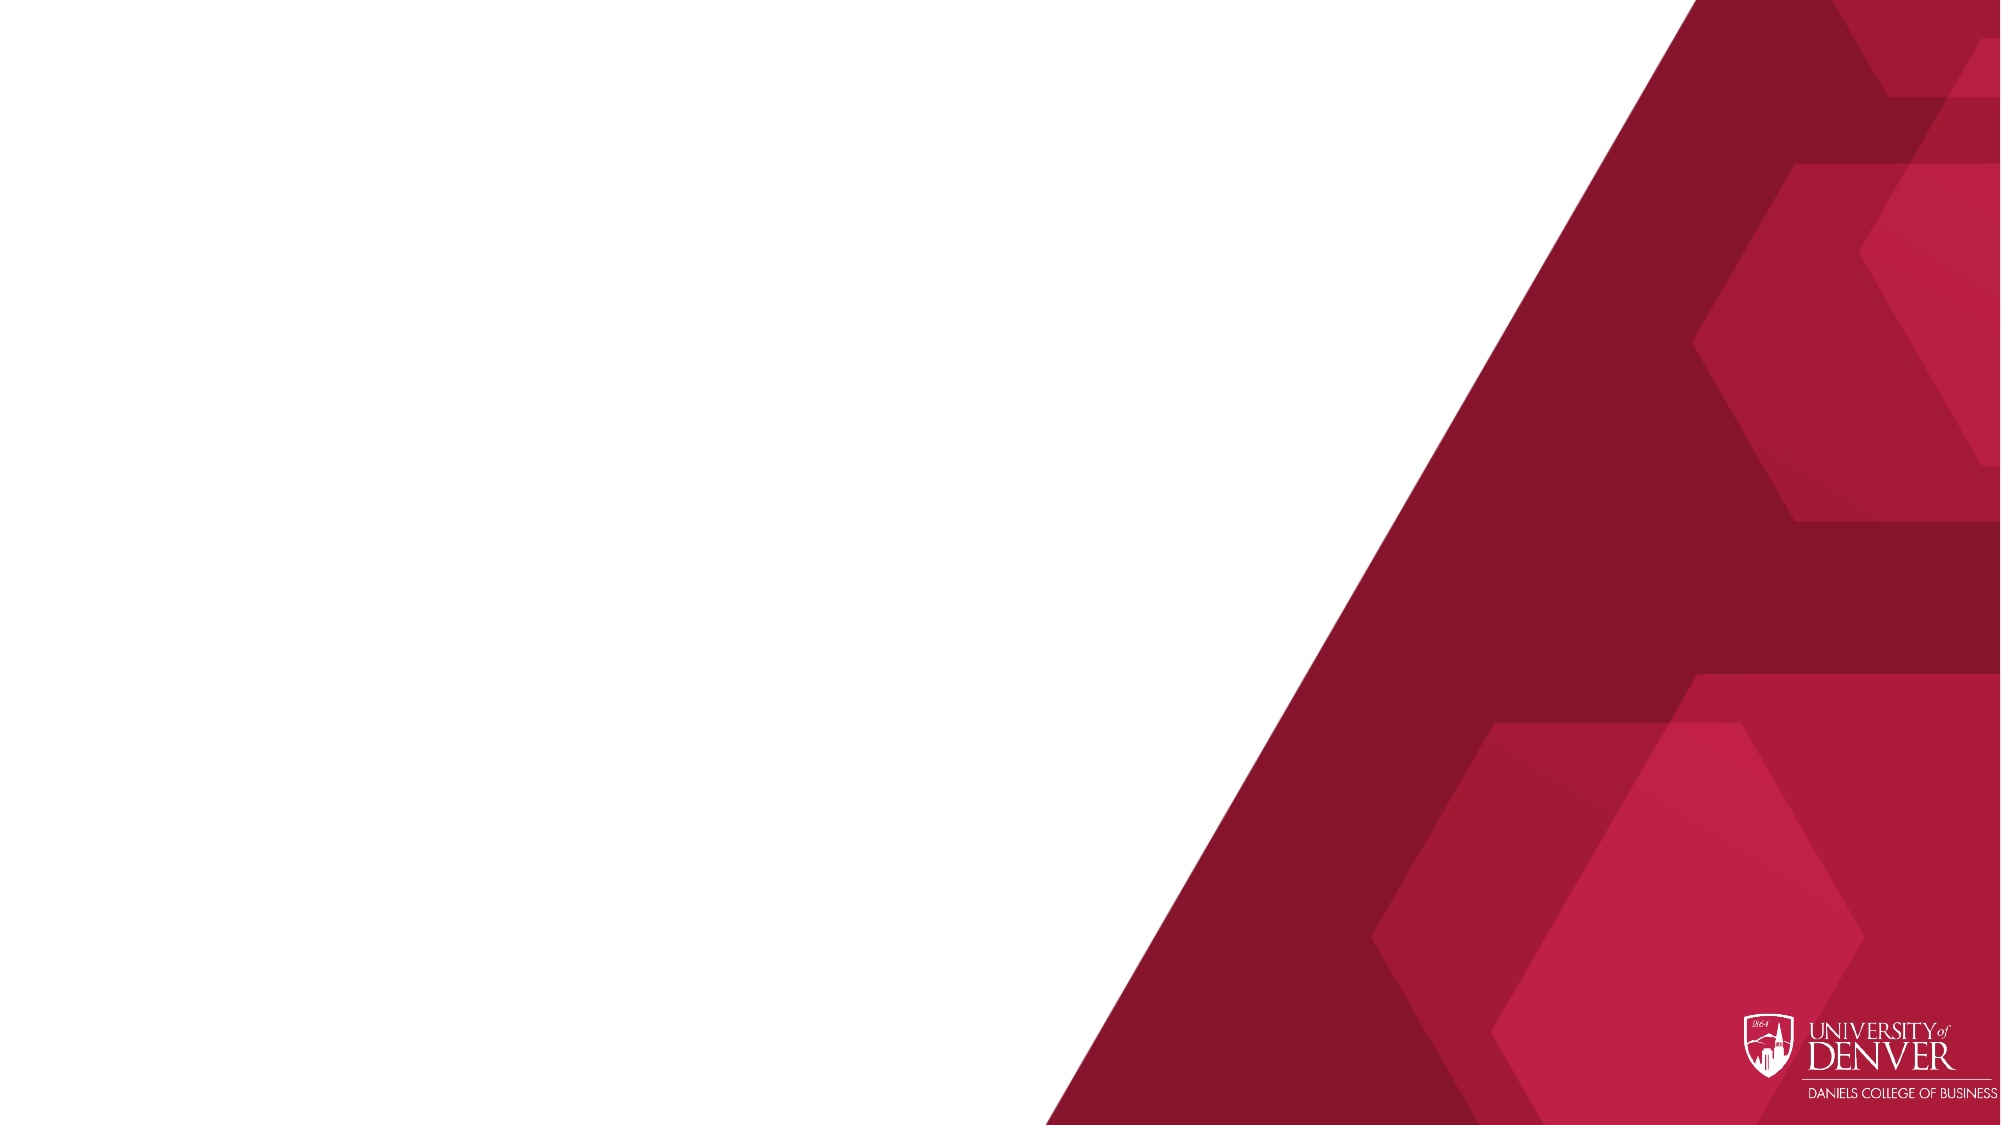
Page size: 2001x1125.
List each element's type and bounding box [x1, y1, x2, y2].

picture [1045, 0, 2001, 1125]
